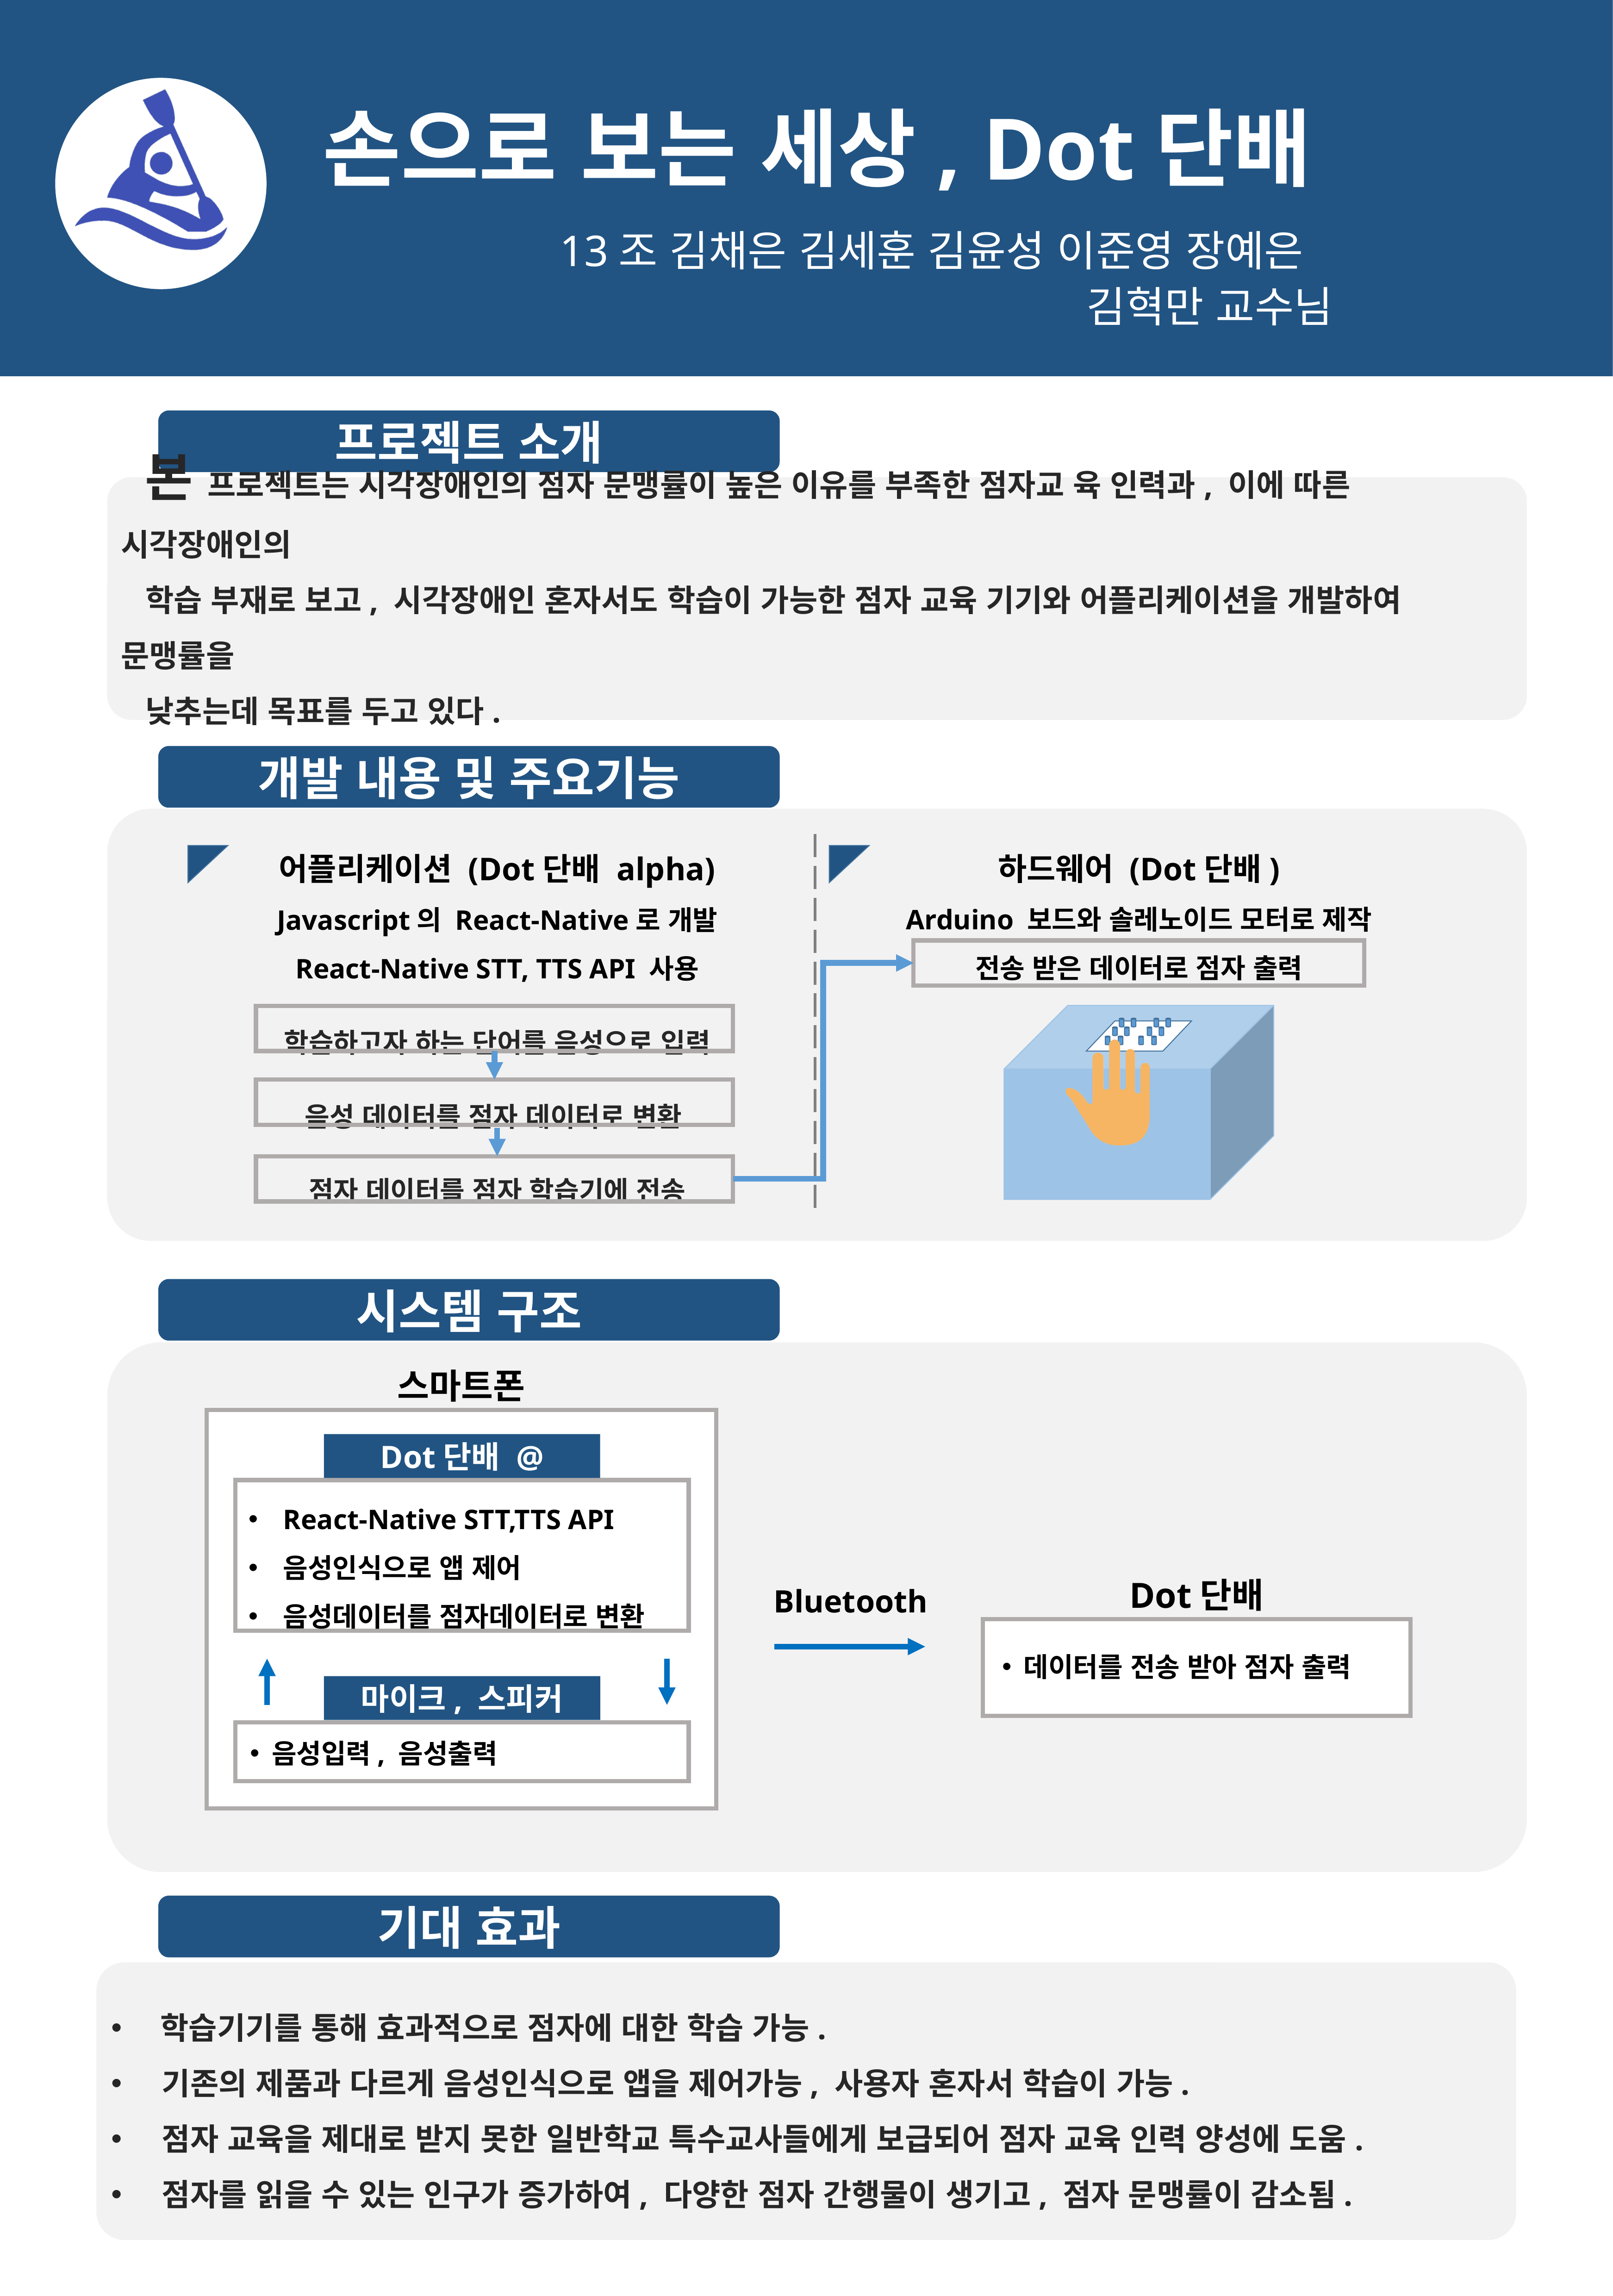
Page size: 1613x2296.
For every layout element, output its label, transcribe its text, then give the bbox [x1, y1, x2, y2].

text_box 손으로 보는 세상, Dot단배 13조 김채은 김세훈 김윤성 이준영 장예은 김혁만 교수님 [69, 91, 1566, 335]
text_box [106, 1279, 1528, 1873]
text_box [96, 1896, 1517, 2241]
text_box [0, 0, 1613, 376]
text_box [1004, 1005, 1274, 1200]
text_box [31, 50, 291, 296]
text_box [206, 1360, 1411, 1809]
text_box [106, 411, 1528, 721]
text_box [106, 746, 1528, 1242]
